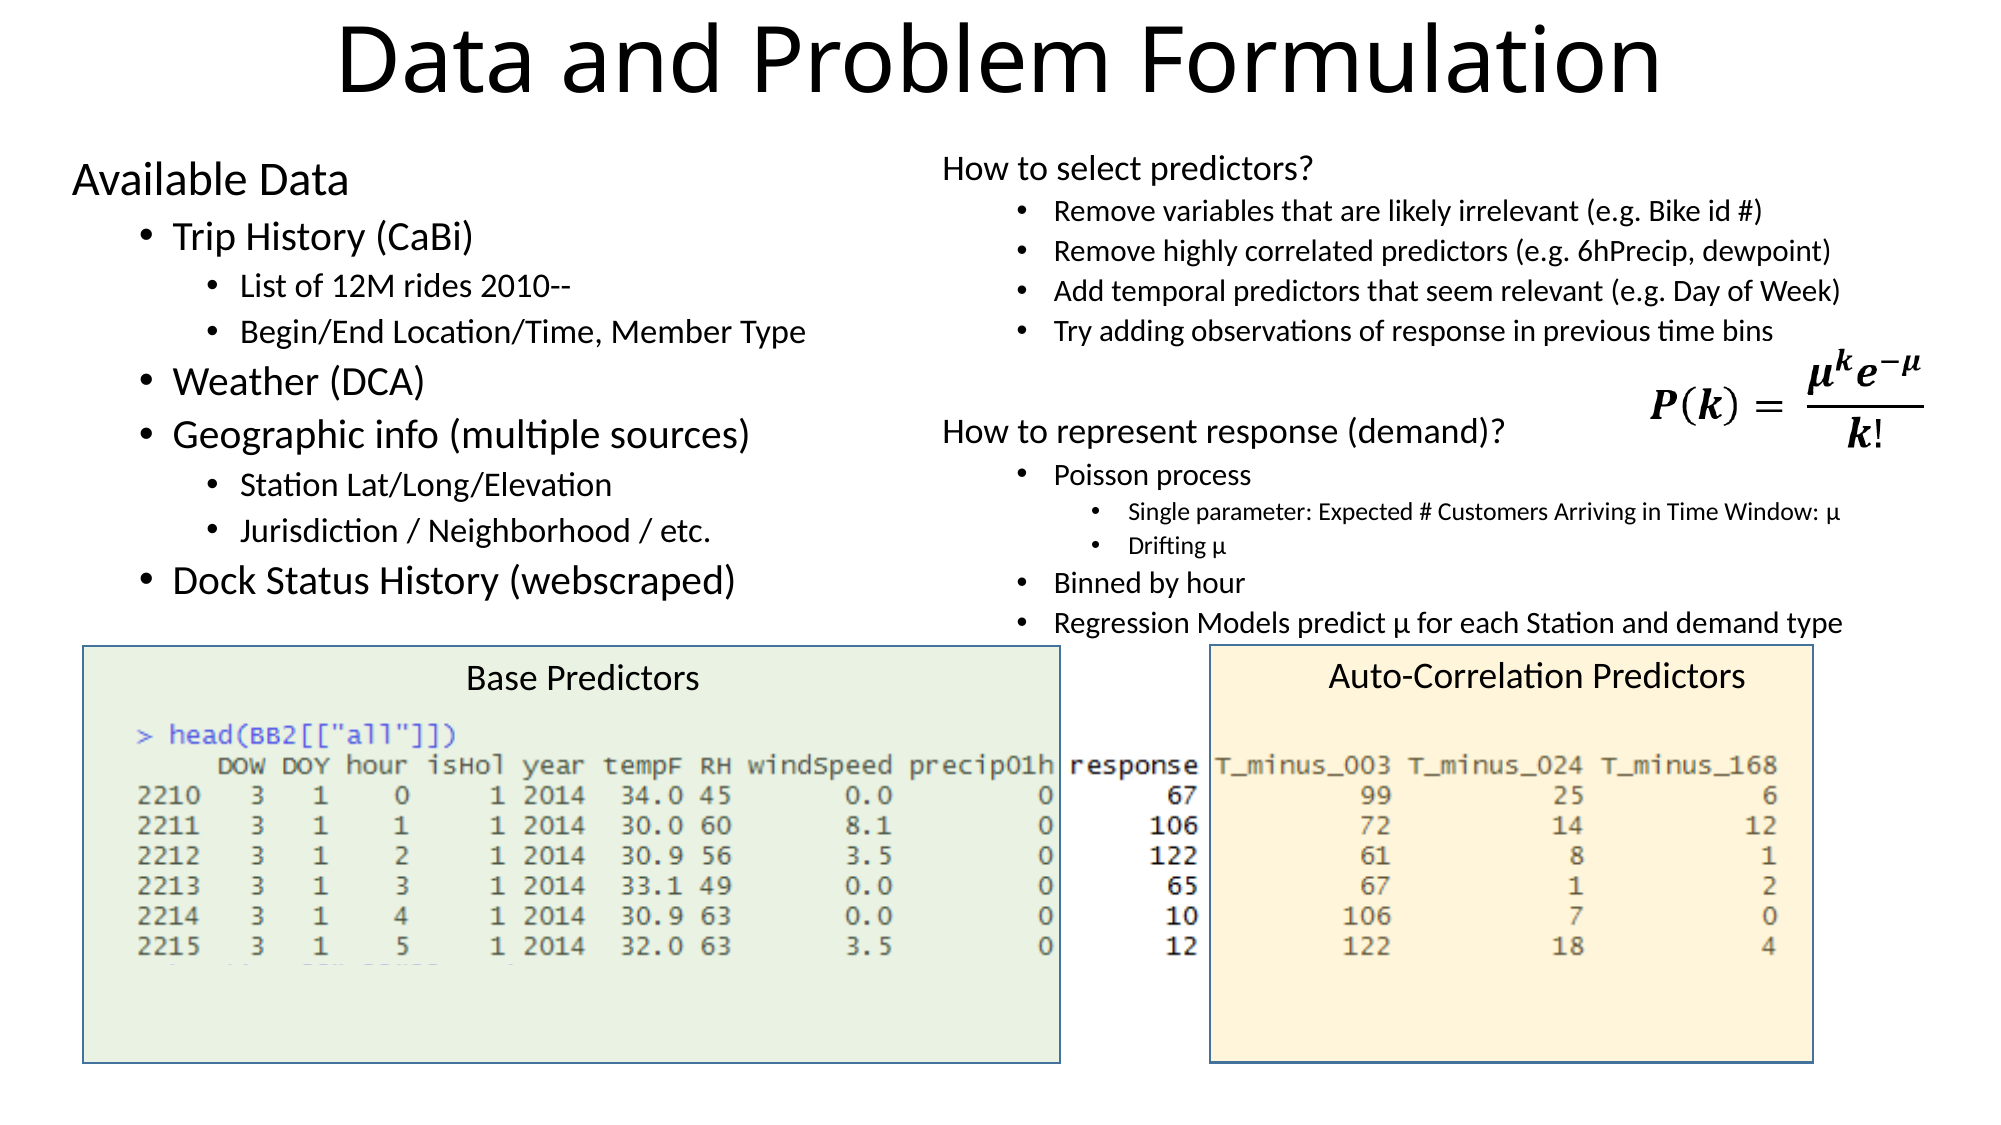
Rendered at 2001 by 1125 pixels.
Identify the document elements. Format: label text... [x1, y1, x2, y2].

title Data and Problem Formulation [137, 0, 1863, 125]
text_box [1209, 965, 1814, 1064]
text_box How to select predictors? Remove variables that are likely irrelevant (e.g. Bike id #) Remove highly correlated predictors (e.g. 6hPrecip, dewpoint) Add temporal predictors that seem relevant (e.g. Day of Week) Try adding observations of response in previous time bins How to represent response (demand)? Poisson process Single parameter: Expected # Customers Arriving in Time Window: μ Drifting μ Binned by hour Regression Models predict μ for each Station and demand type [927, 142, 1932, 656]
text_box [82, 645, 1061, 1064]
text_box Auto-Correlation Predictors [1313, 643, 1762, 703]
text_box Base Predictors [451, 645, 716, 705]
text_box [1209, 644, 1814, 721]
picture [1645, 341, 1932, 457]
list Available Data Trip History (CaBi) List of 12M rides 2010-- Begin/End Location/Time, Member Type Weather (DCA) Geographic info (multiple sources) Station Lat/Long/Elevation Jurisdiction / Neighborhood / etc. Dock Status History (webscraped) [56, 146, 927, 614]
picture [130, 721, 1891, 965]
